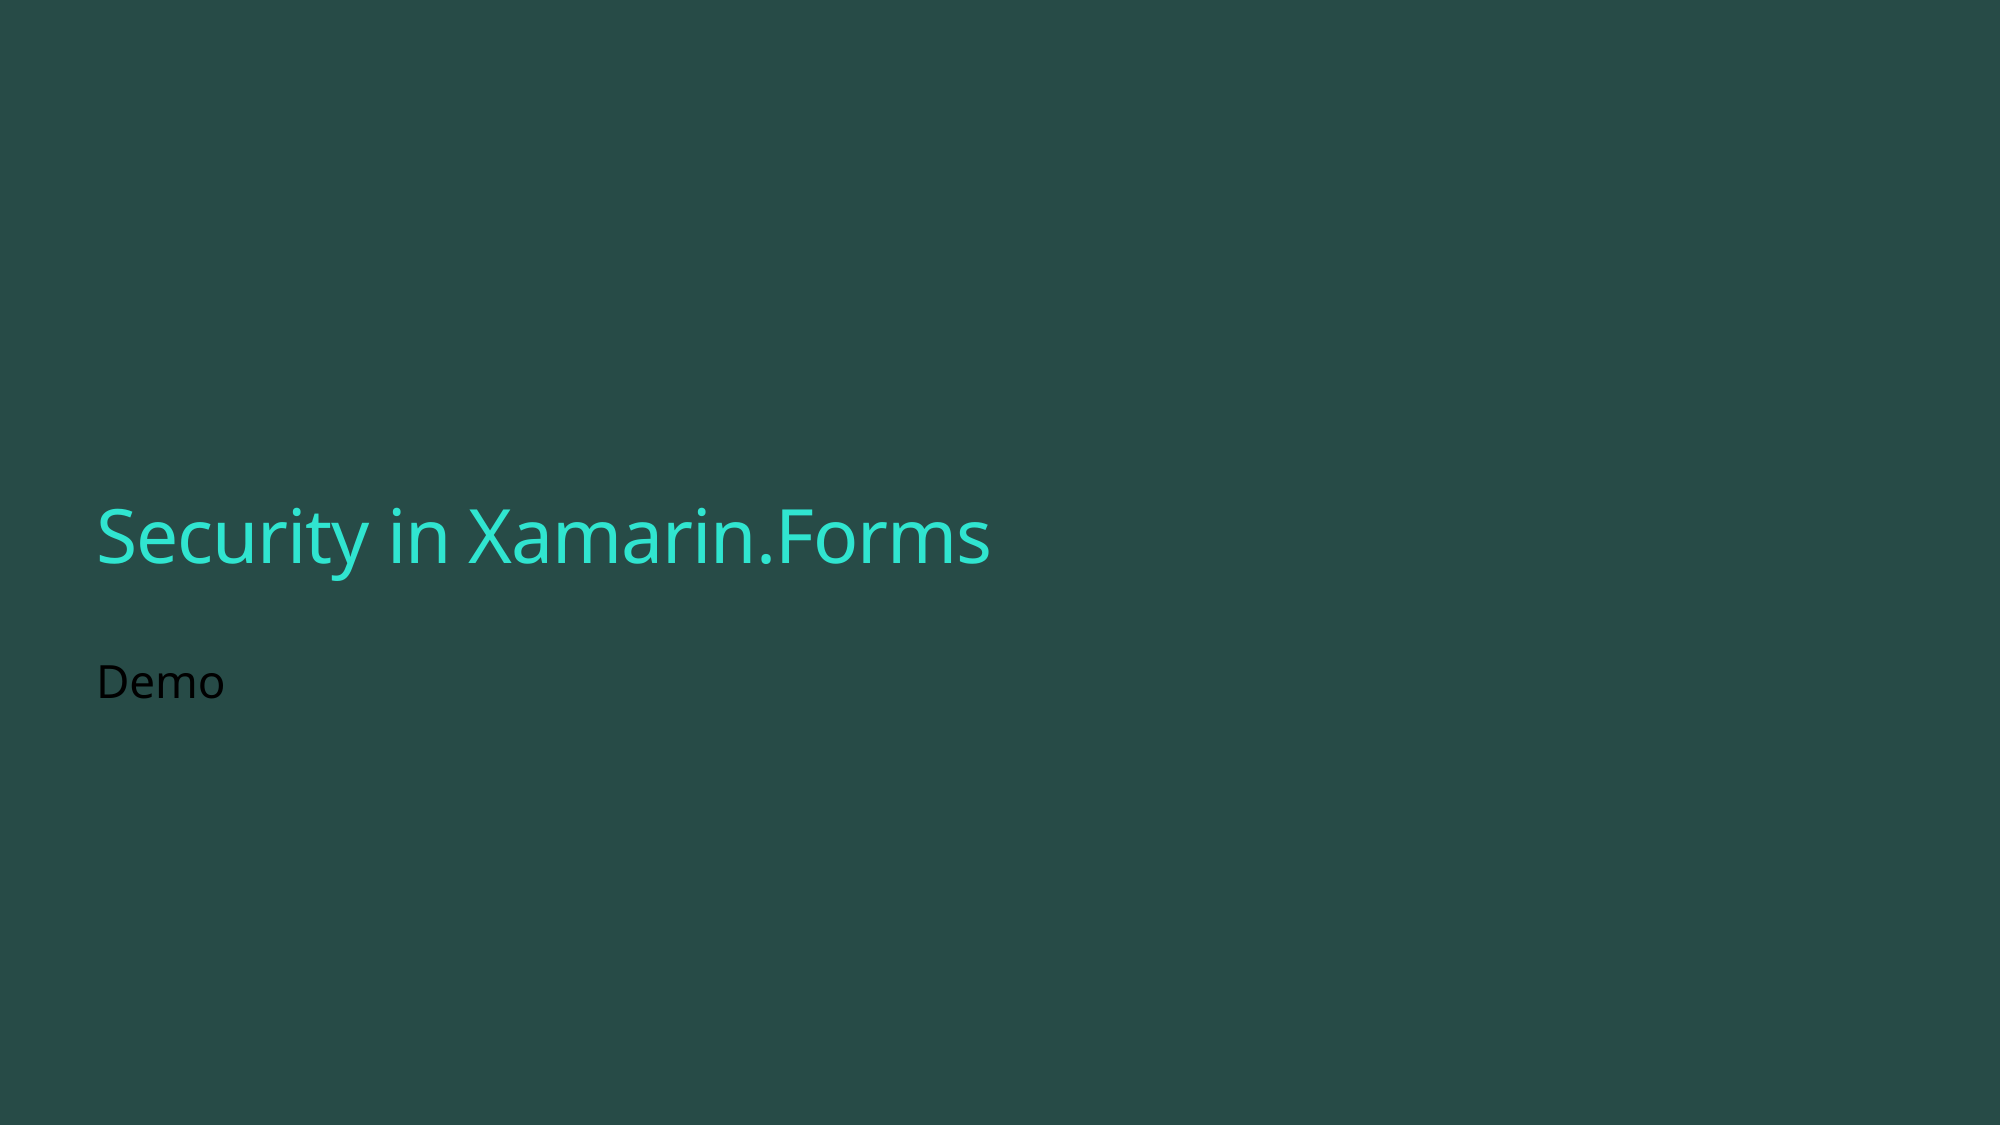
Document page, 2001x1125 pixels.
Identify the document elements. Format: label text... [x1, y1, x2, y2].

title Security in Xamarin.Forms [96, 497, 1596, 580]
list Demo [96, 652, 1596, 708]
